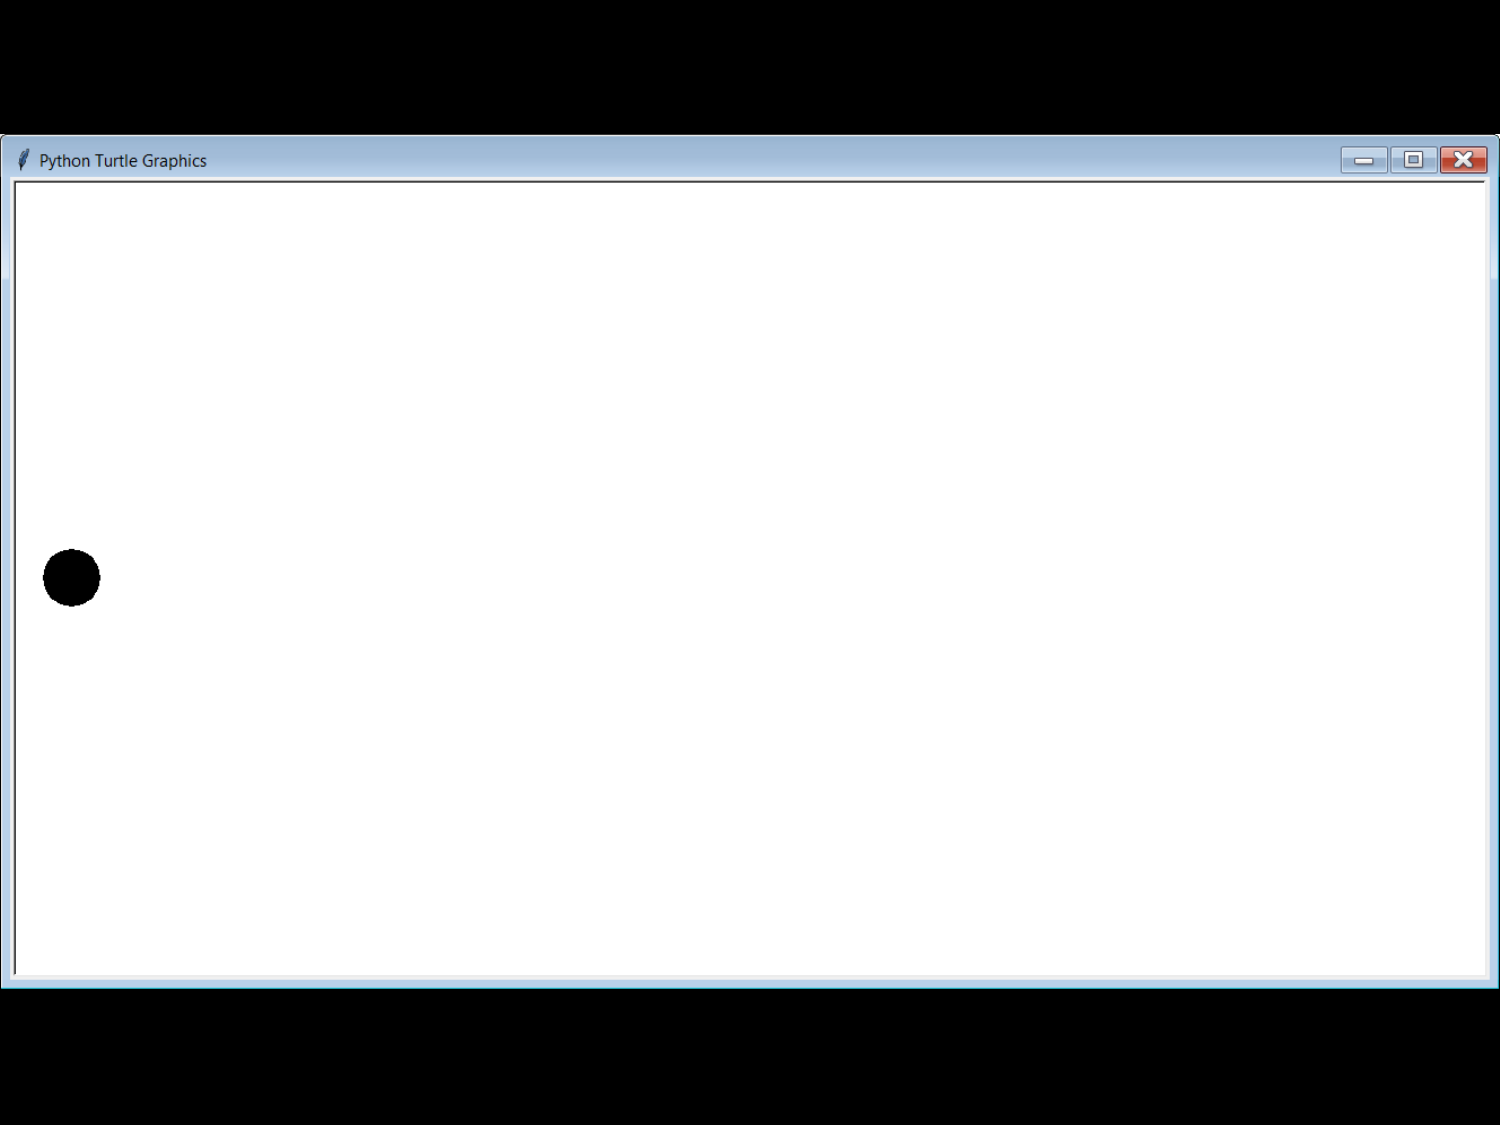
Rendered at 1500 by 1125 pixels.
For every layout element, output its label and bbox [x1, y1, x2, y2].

picture [0, 134, 1500, 991]
